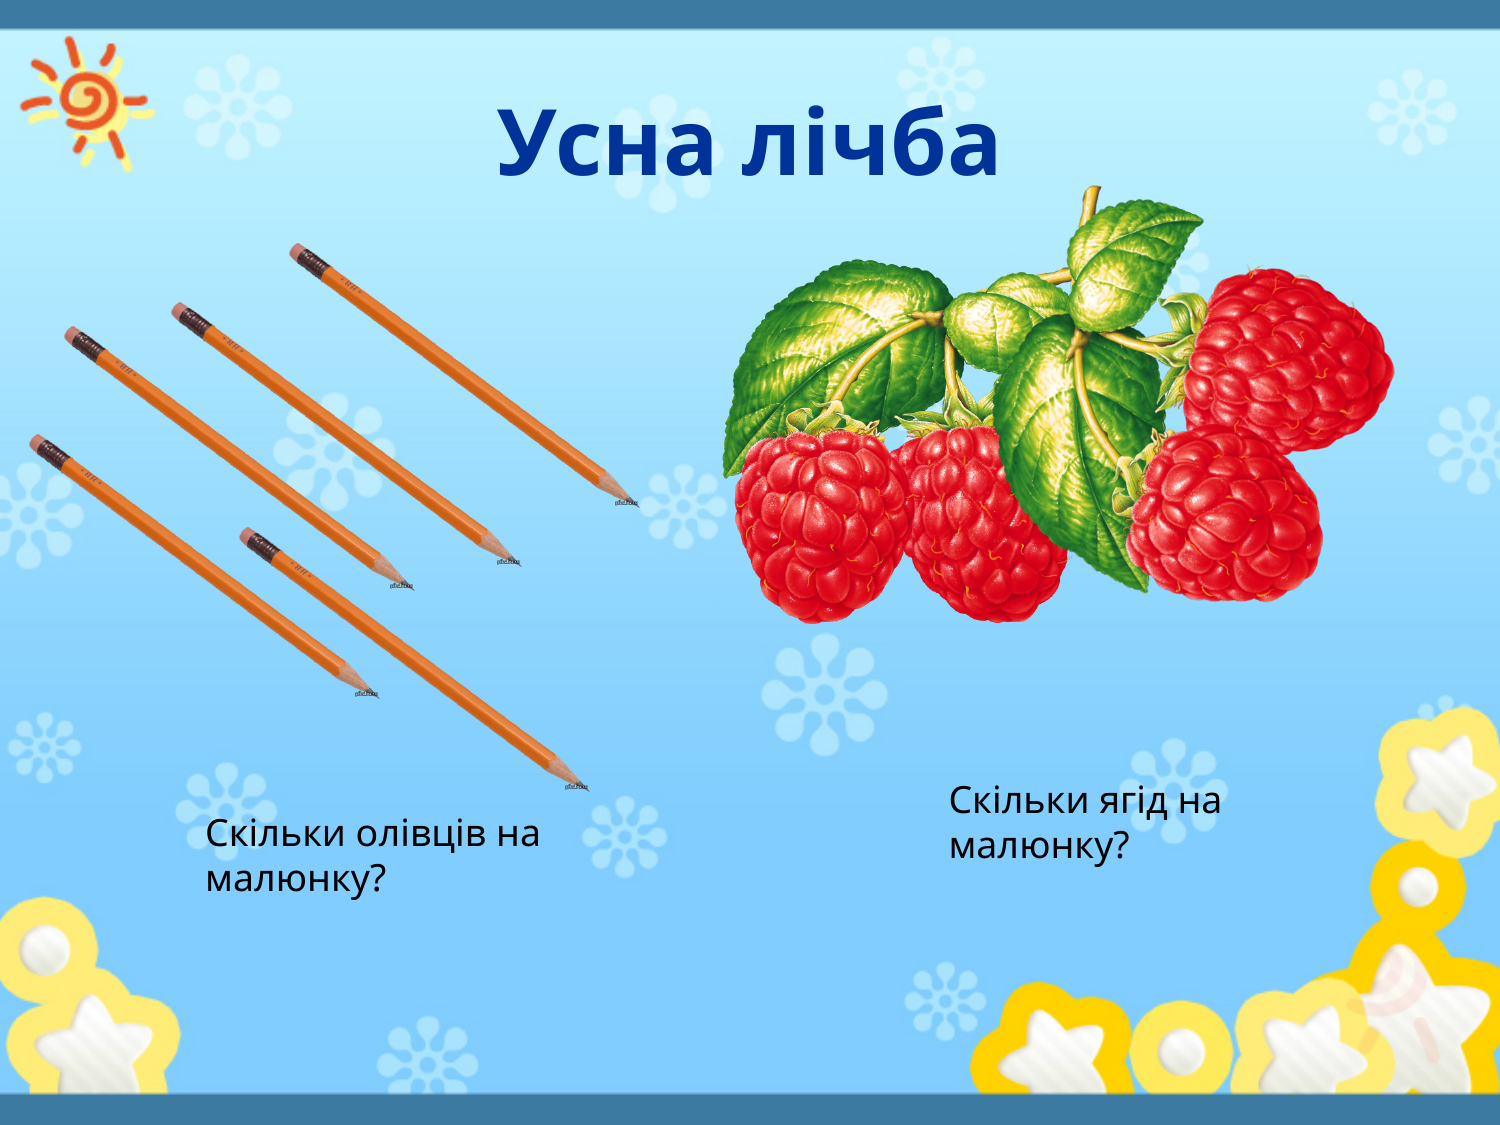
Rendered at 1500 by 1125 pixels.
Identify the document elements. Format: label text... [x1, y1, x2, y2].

picture [0, 0, 1500, 1125]
text_box Скільки олівців на малюнку? [190, 801, 715, 907]
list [711, 255, 1093, 625]
text_box Скільки ягід на малюнку? [933, 768, 1383, 874]
title Усна лічба [75, 45, 1425, 233]
